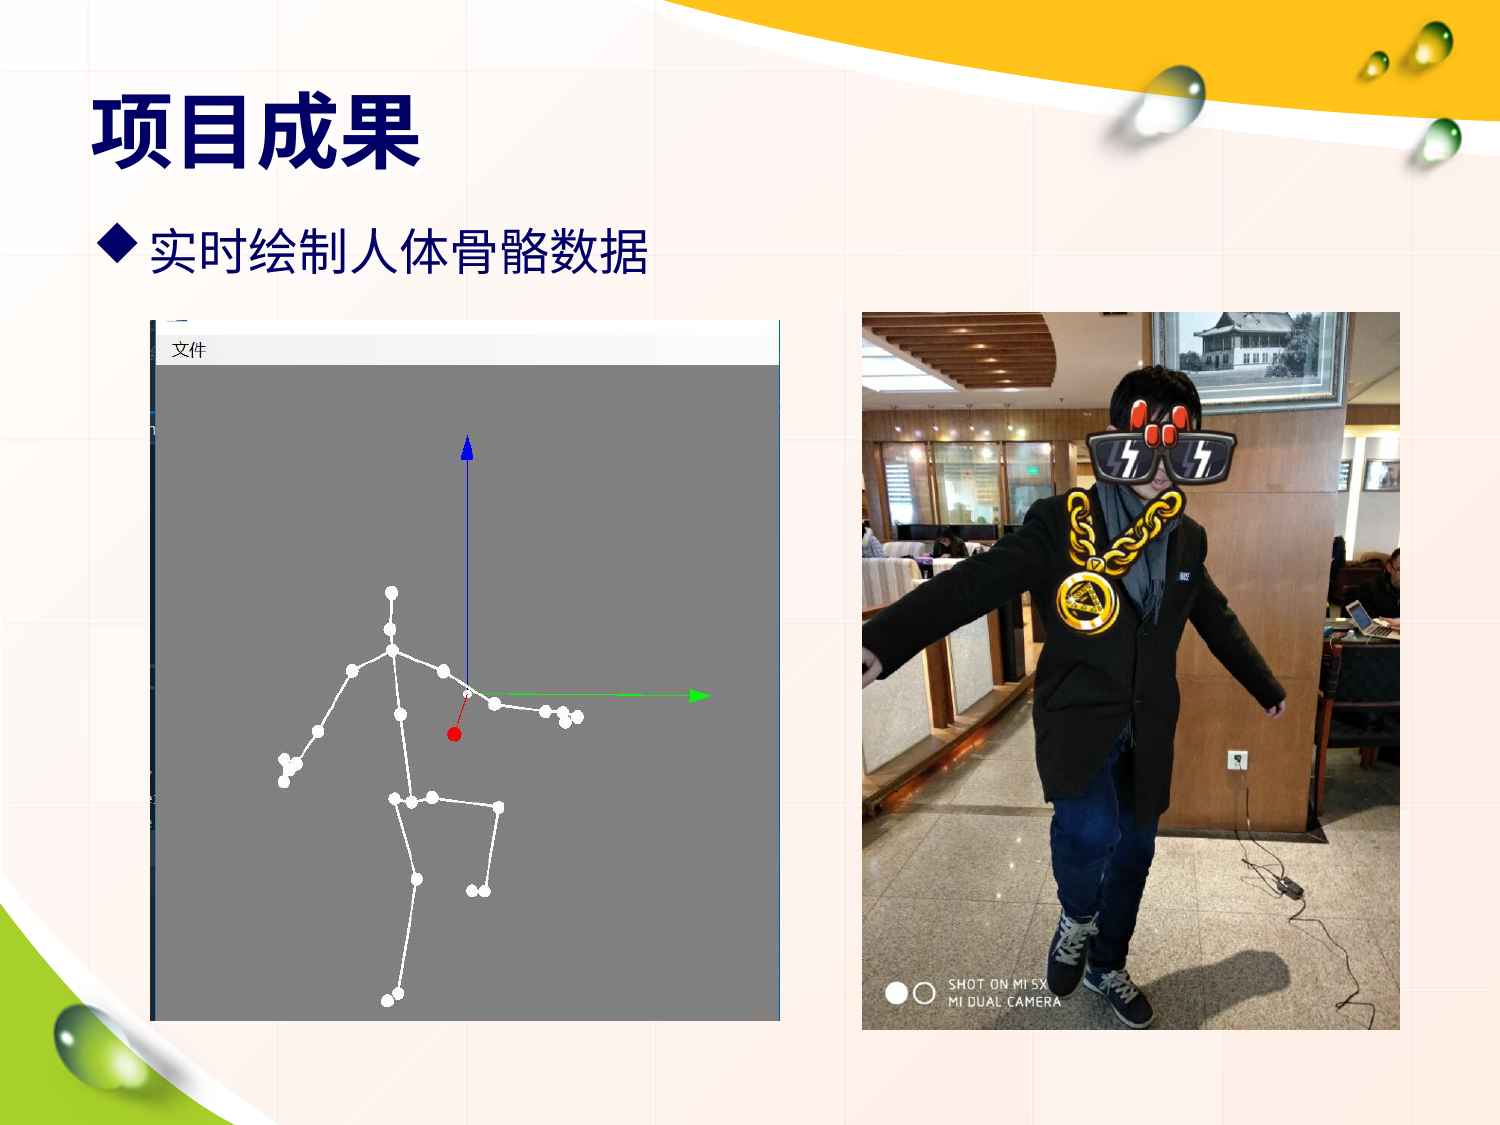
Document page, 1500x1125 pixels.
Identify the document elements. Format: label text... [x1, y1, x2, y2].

picture [0, 320, 780, 1125]
picture [862, 312, 1401, 1030]
title 项目成果 [75, 53, 1425, 206]
picture [1055, 0, 1500, 306]
text_box 实时绘制人体骨骼数据 [78, 206, 1023, 288]
